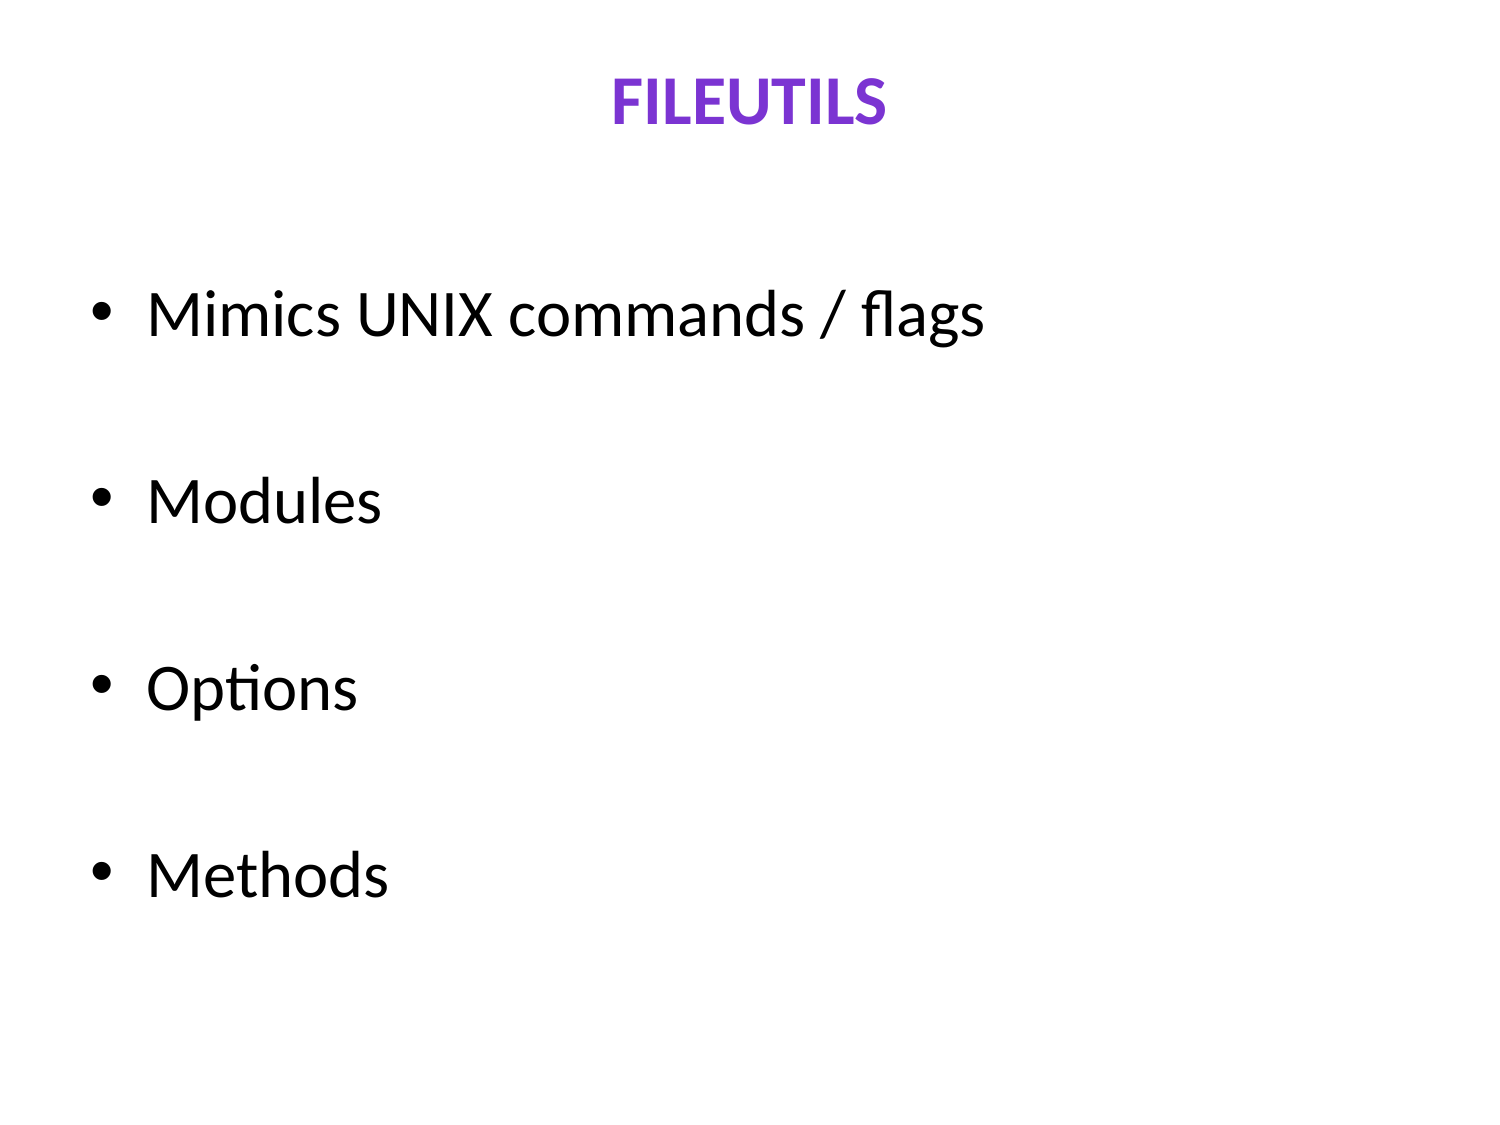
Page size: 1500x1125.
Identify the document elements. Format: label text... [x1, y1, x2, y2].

list Mimics UNIX commands / flags Modules Options Methods [75, 262, 1425, 1005]
title FileUtils [75, 45, 1425, 233]
